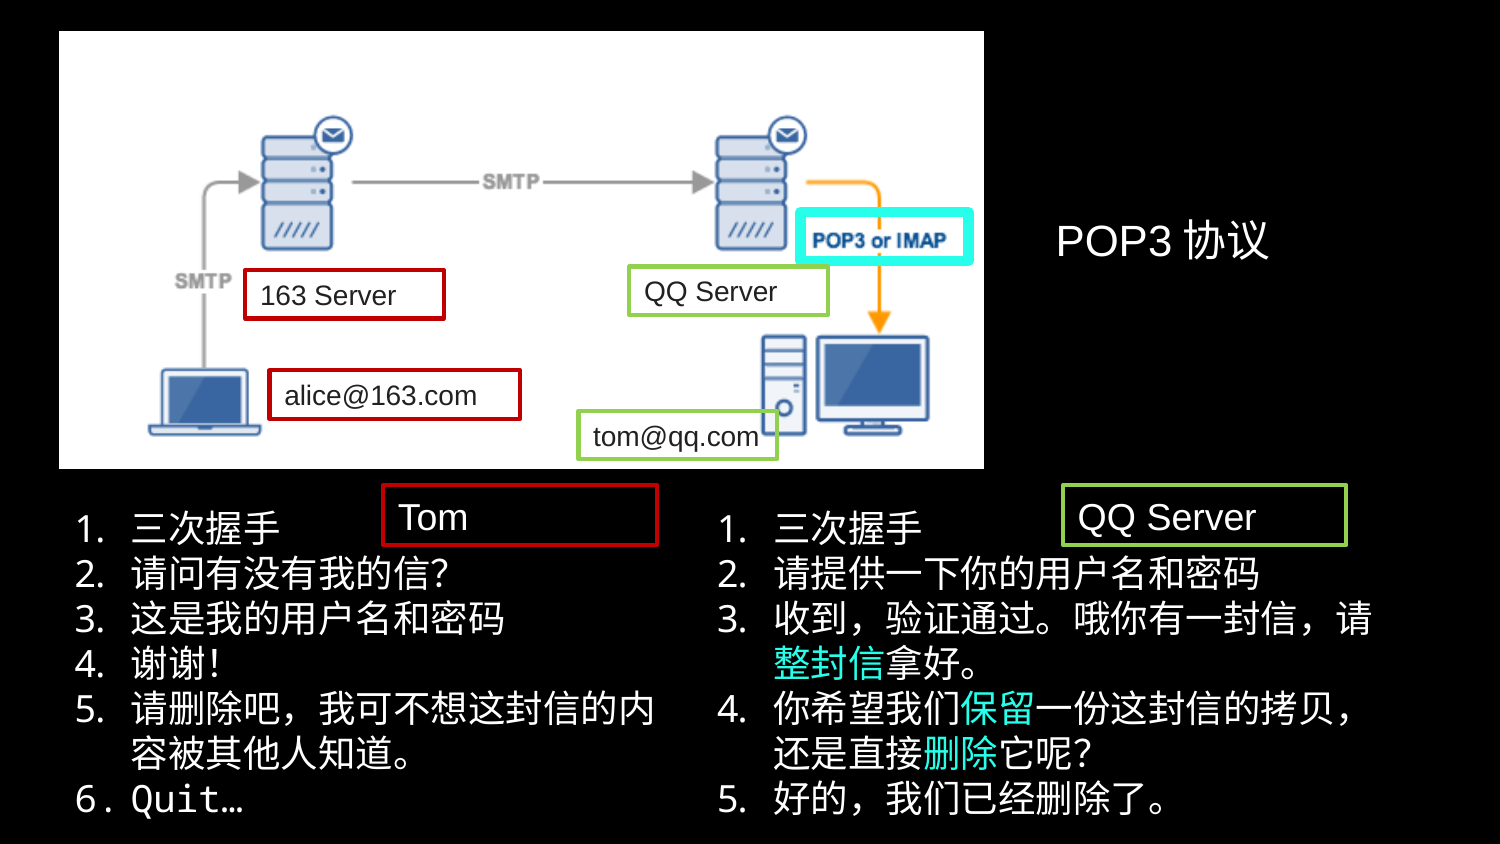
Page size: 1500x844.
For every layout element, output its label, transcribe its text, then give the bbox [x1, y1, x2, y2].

text_box 三次握手 请提供一下你的用户名和密码 收到，验证通过。哦你有一封信，请整封信拿好。 你希望我们保留一份这封信的拷贝，还是直接删除它呢？ 好的，我们已经删除了。 [702, 497, 1393, 844]
text_box POP3协议 [1040, 205, 1398, 273]
text_box Tom [383, 485, 658, 546]
text_box 三次握手 请问有没有我的信？ 这是我的用户名和密码 谢谢！ 请删除吧，我可不想这封信的内容被其他人知道。 Quit… [59, 497, 678, 844]
picture [59, 31, 984, 469]
text_box QQ Server [1062, 485, 1347, 546]
